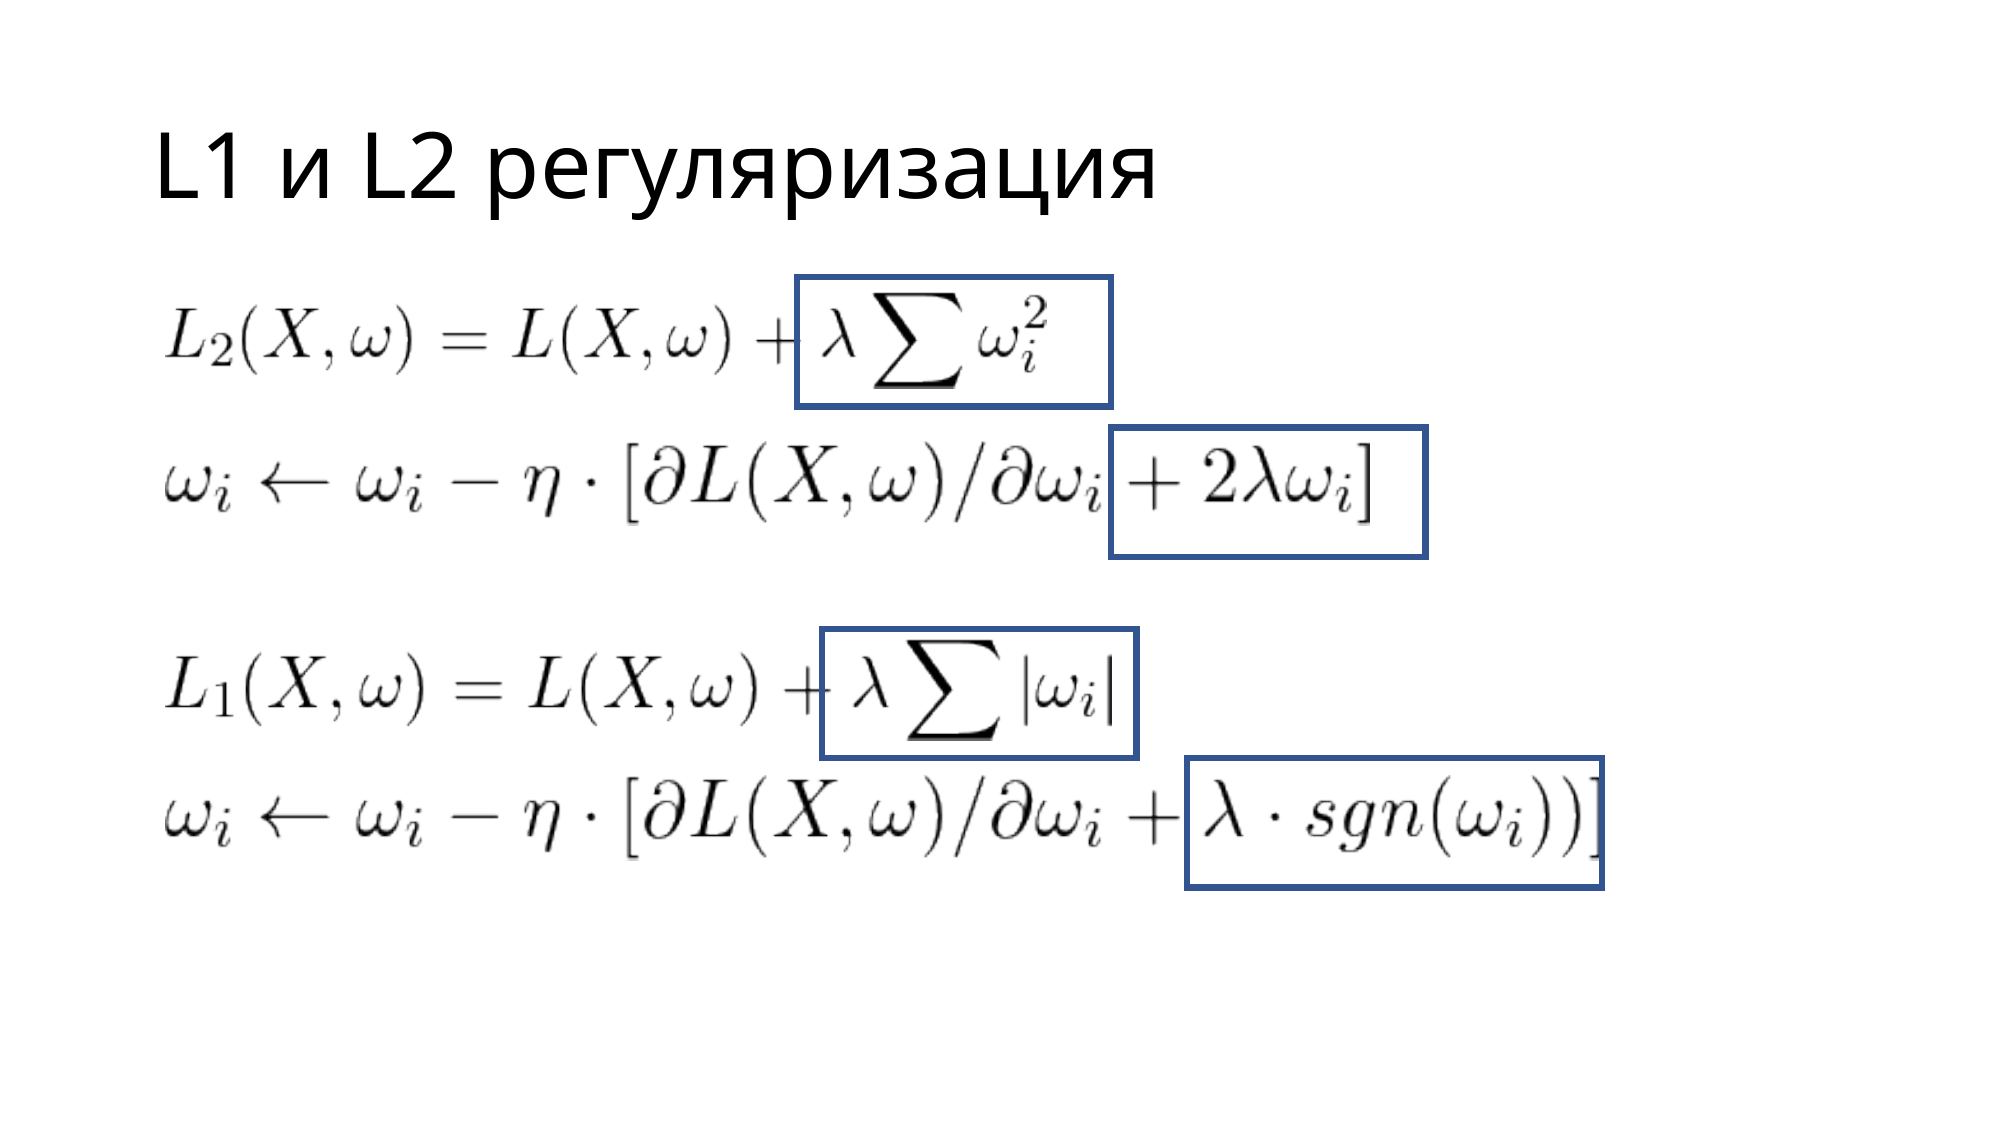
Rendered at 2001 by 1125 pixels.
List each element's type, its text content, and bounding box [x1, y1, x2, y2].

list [164, 291, 1047, 389]
text_box [821, 628, 1138, 759]
text_box [1186, 757, 1603, 888]
picture [164, 441, 1370, 526]
text_box [1110, 427, 1427, 558]
title L1 и L2 регуляризация [137, 59, 1863, 278]
picture [164, 638, 1112, 741]
picture [164, 775, 1602, 861]
text_box [796, 276, 1112, 407]
